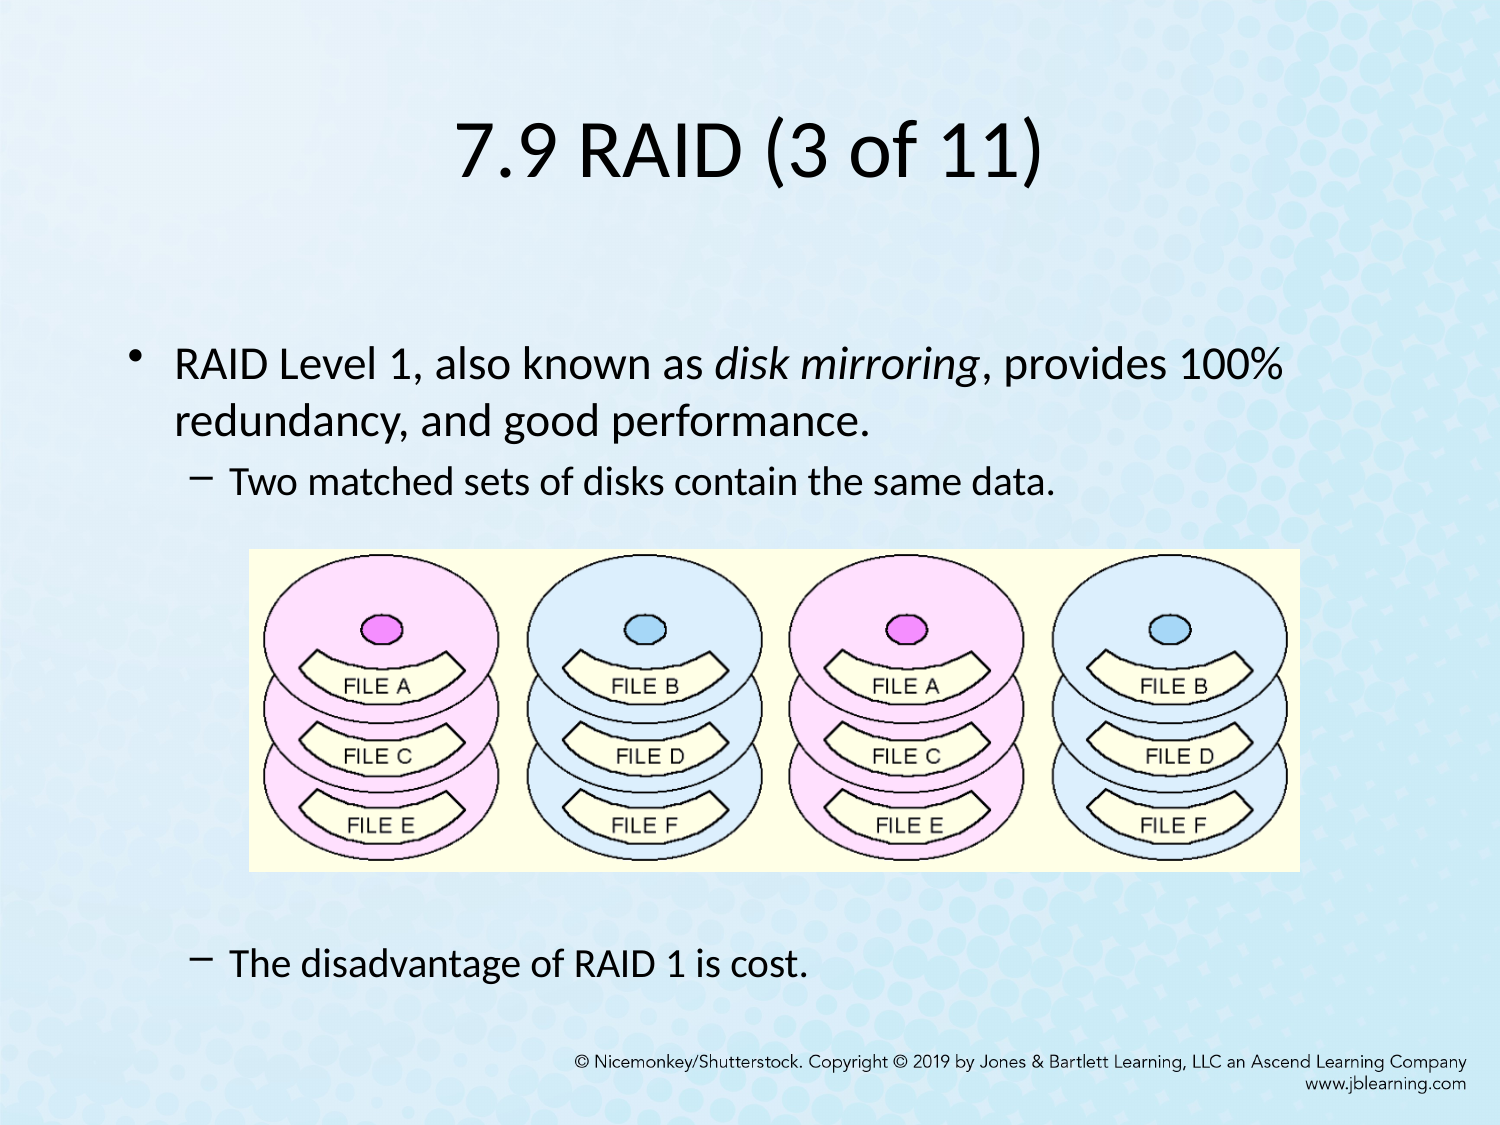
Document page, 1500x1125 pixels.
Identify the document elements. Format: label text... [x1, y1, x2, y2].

list RAID Level 1, also known as disk mirroring, provides 100% redundancy, and good performance. Two matched sets of disks contain the same data. The disadvantage of RAID 1 is cost. [112, 324, 1388, 1000]
title 7.9 RAID (3 of 11) [112, 50, 1388, 238]
picture [0, 0, 1500, 1125]
